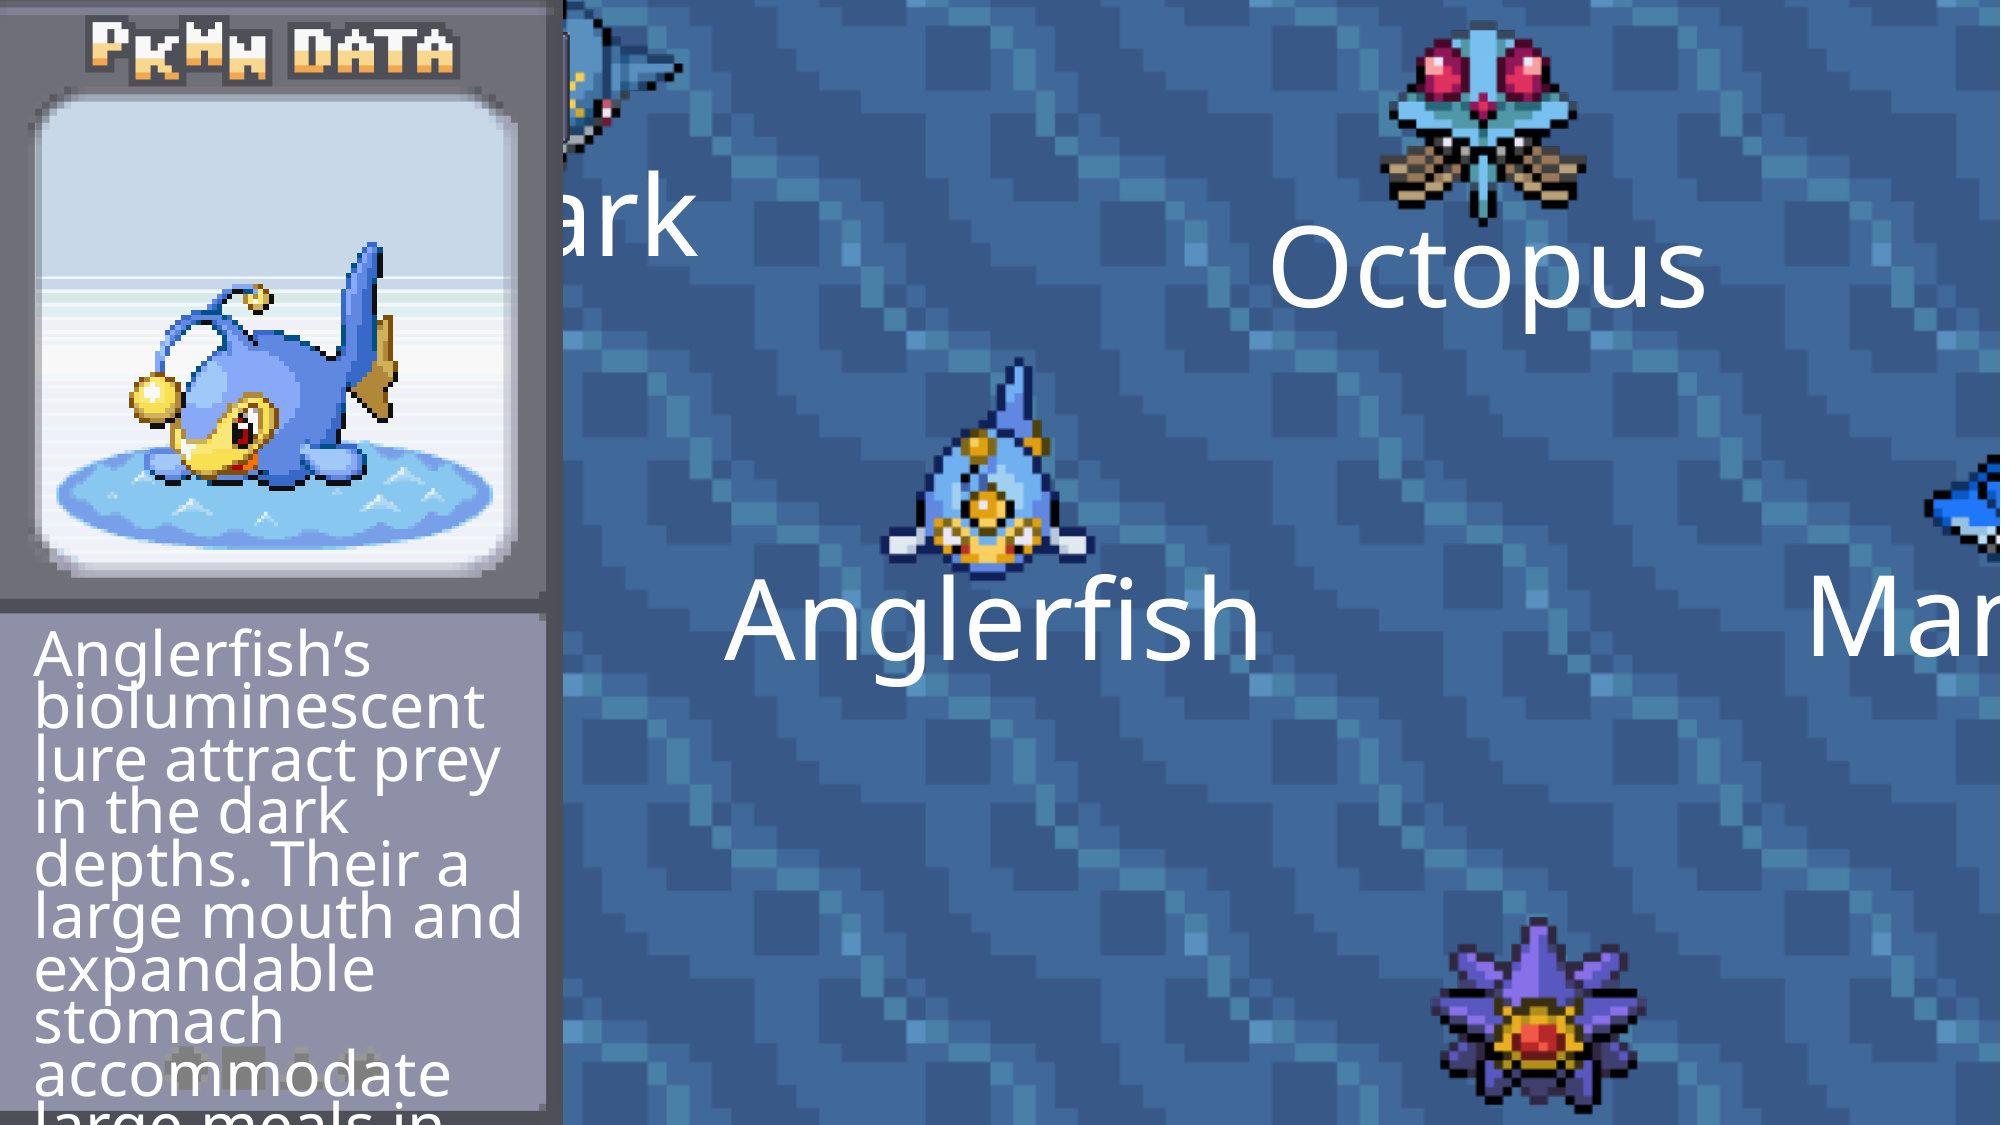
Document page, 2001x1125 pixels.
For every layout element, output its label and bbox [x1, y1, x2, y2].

text_box [563, 0, 2000, 1125]
text_box [0, 0, 563, 1125]
text_box [563, 29, 570, 143]
